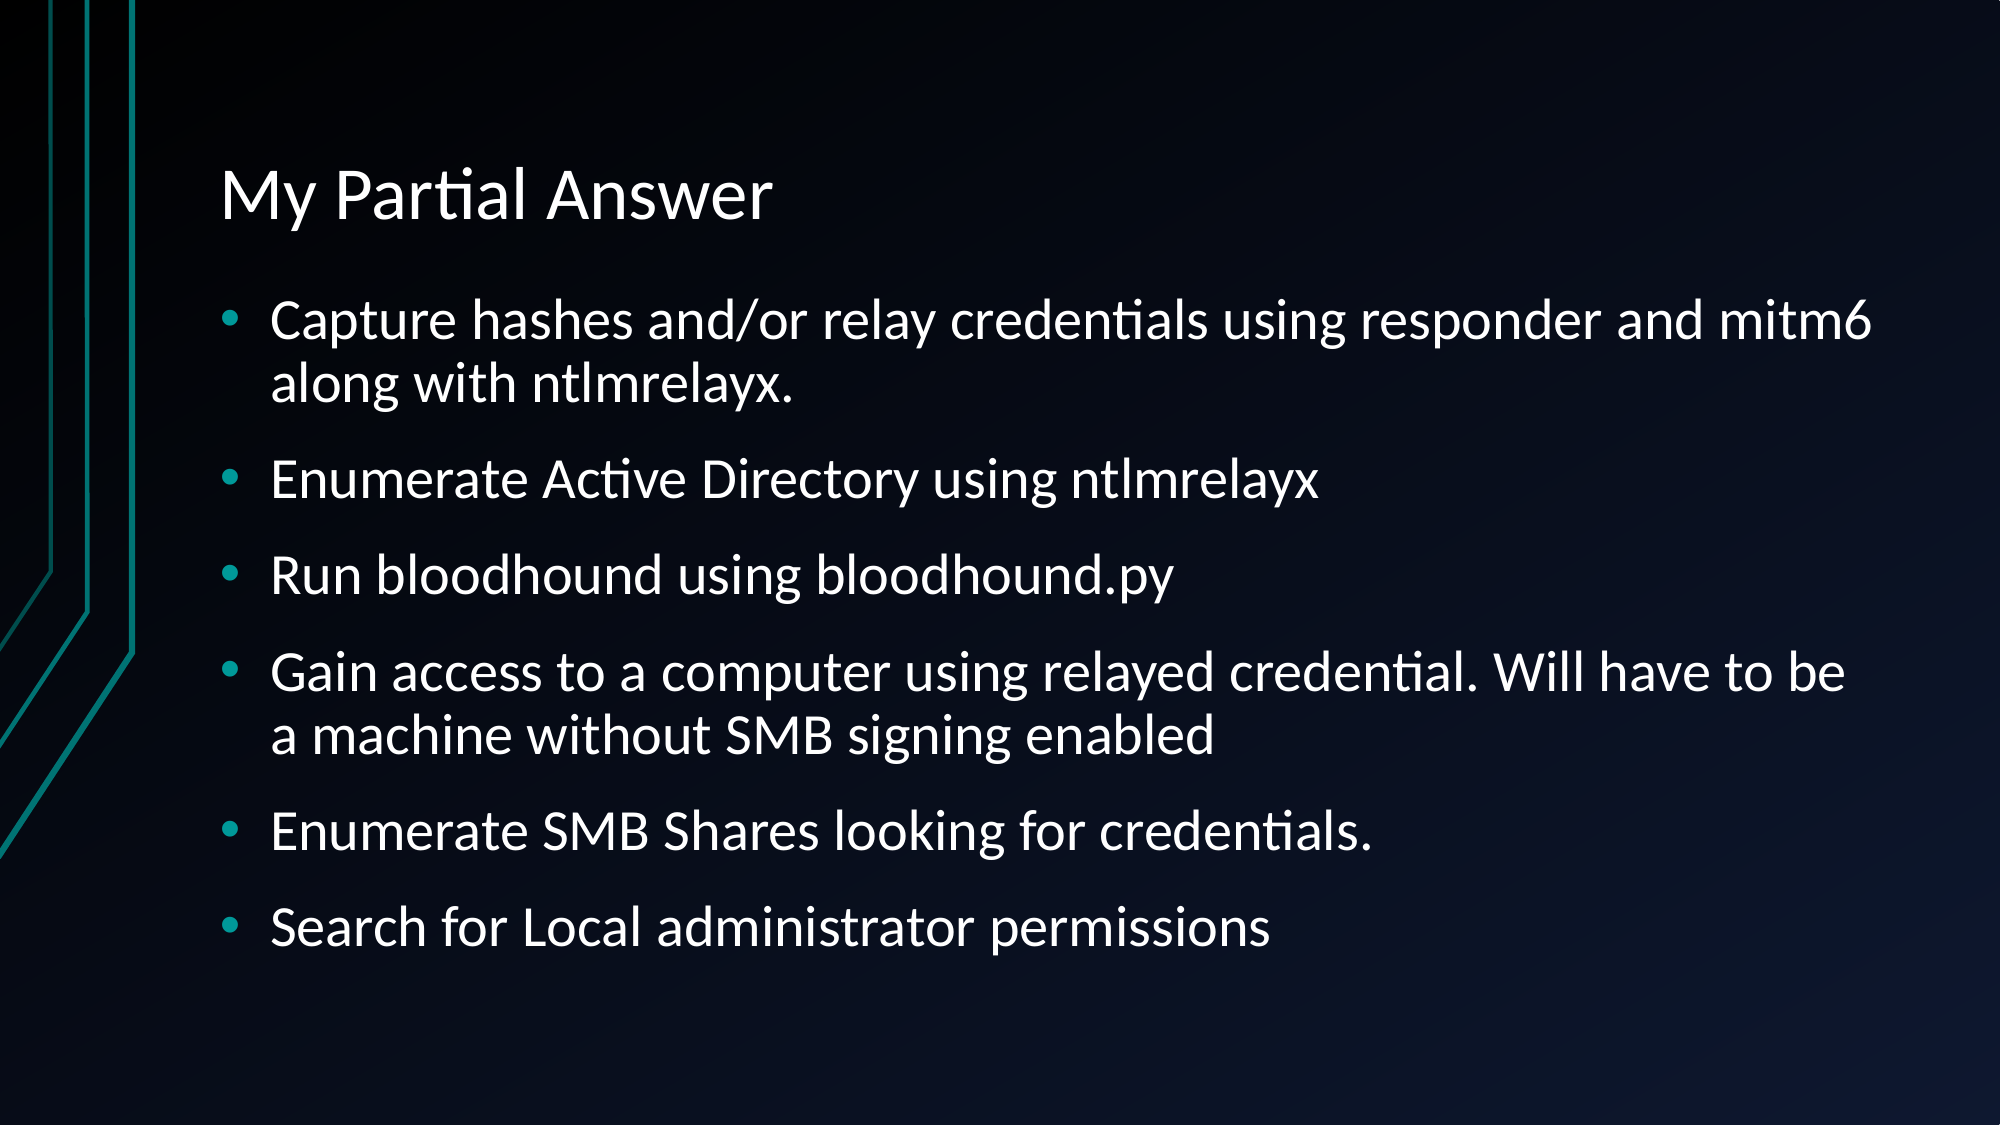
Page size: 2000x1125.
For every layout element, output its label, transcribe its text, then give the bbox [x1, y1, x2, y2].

title My Partial Answer [199, 45, 1900, 246]
list Capture hashes and/or relay credentials using responder and mitm6 along with ntlmrelayx. Enumerate Active Directory using ntlmrelayx Run bloodhound using bloodhound.py Gain access to a computer using relayed credential. Will have to be a machine without SMB signing enabled Enumerate SMB Shares looking for credentials. Search for Local administrator permissions [199, 279, 1900, 1012]
